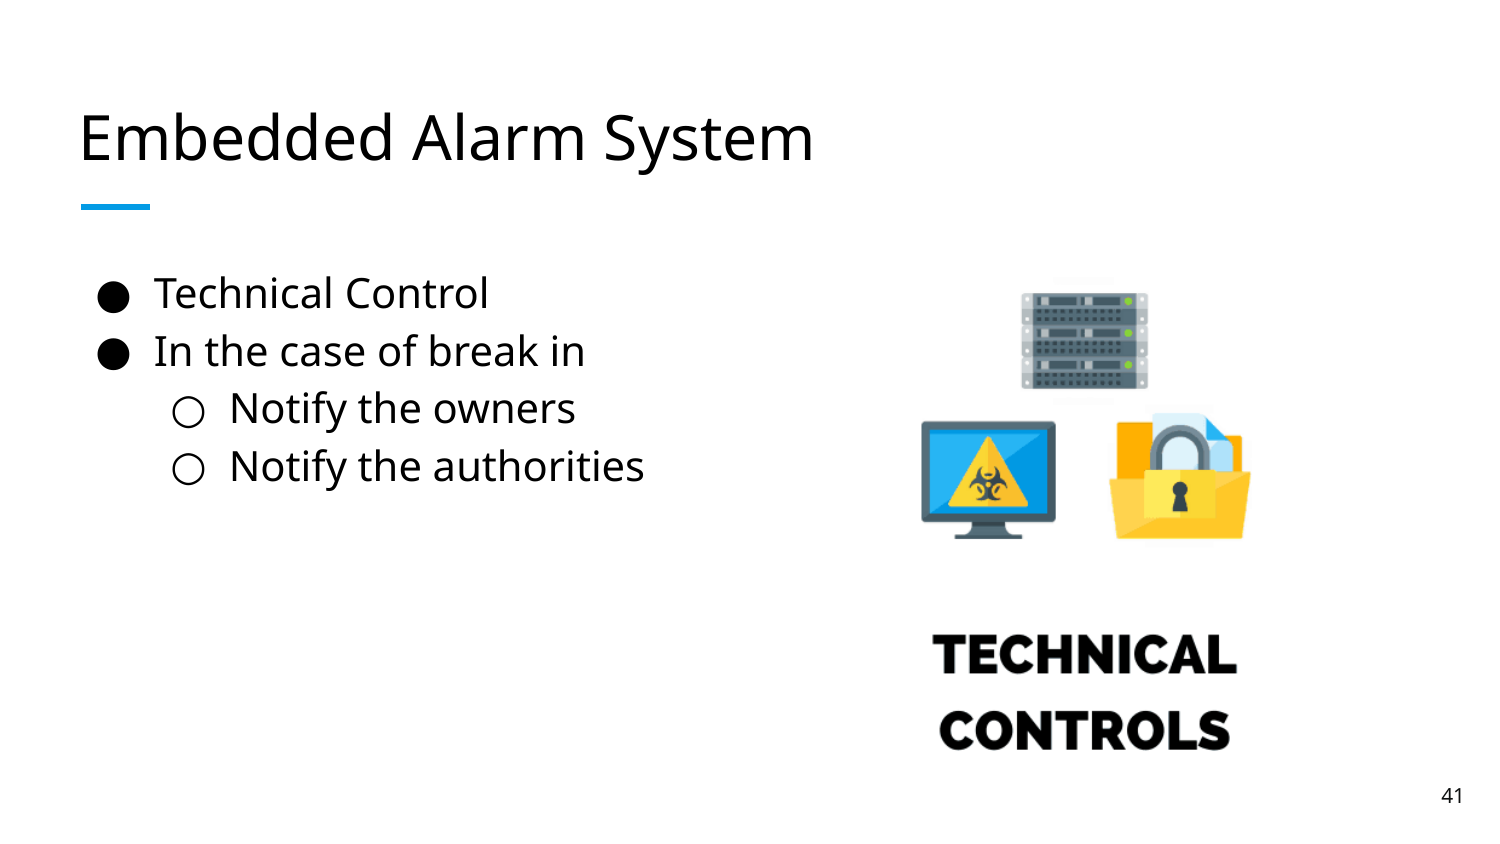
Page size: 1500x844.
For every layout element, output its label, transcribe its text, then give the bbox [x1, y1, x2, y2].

picture [894, 204, 1330, 790]
list Technical Control In the case of break in Notify the owners Notify the authorities [63, 244, 720, 750]
slide_number ‹#› [1389, 764, 1480, 830]
title Embedded Alarm System [63, 75, 1437, 188]
